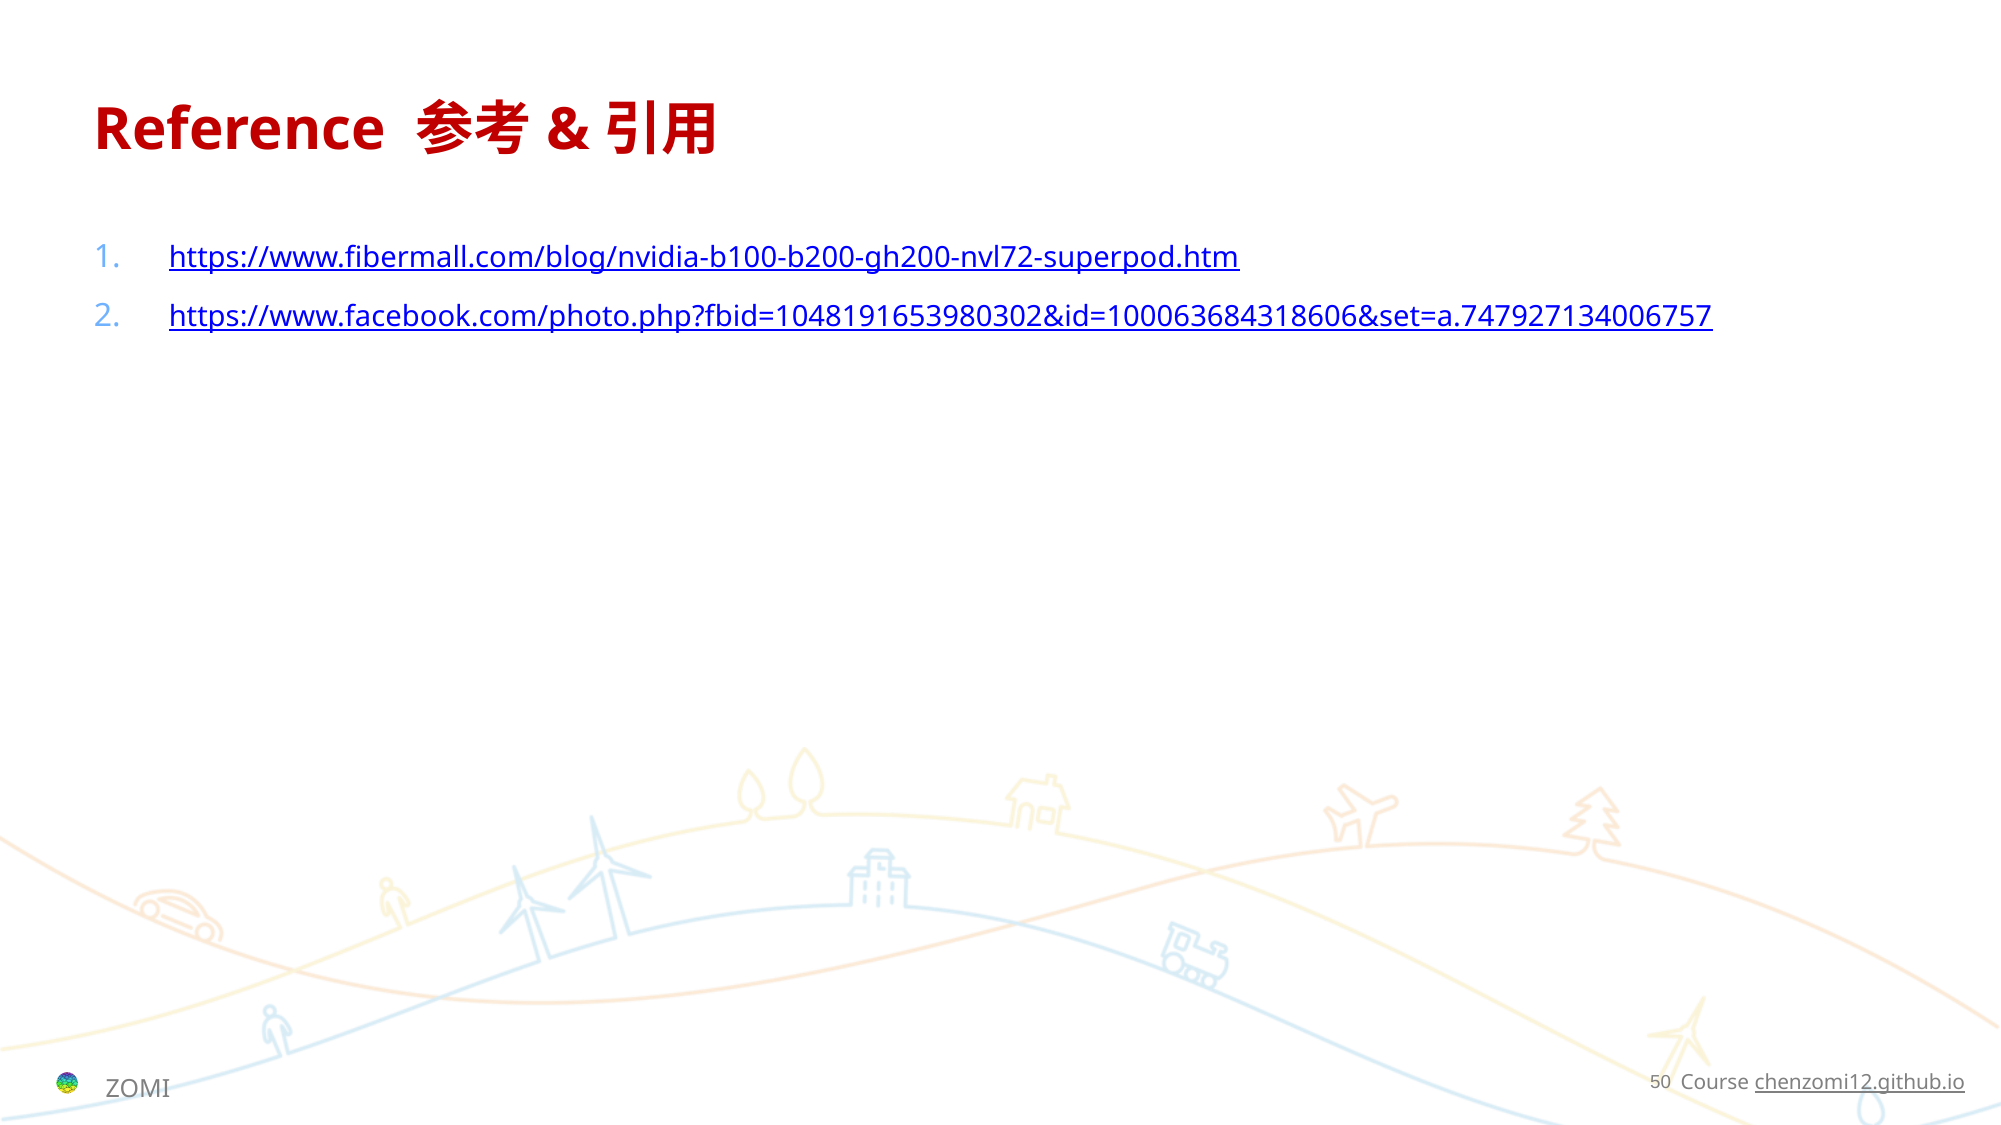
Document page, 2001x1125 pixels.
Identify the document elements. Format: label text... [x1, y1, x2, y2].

title Reference 参考&引用 [79, 78, 1910, 175]
picture [57, 1073, 77, 1093]
list https://www.fibermall.com/blog/nvidia-b100-b200-gh200-nvl72-superpod.htm https://www.facebook.com/photo.php?fbid=1048191653980302&id=100063684318606&set=a.747927134006757 [79, 210, 1910, 1033]
